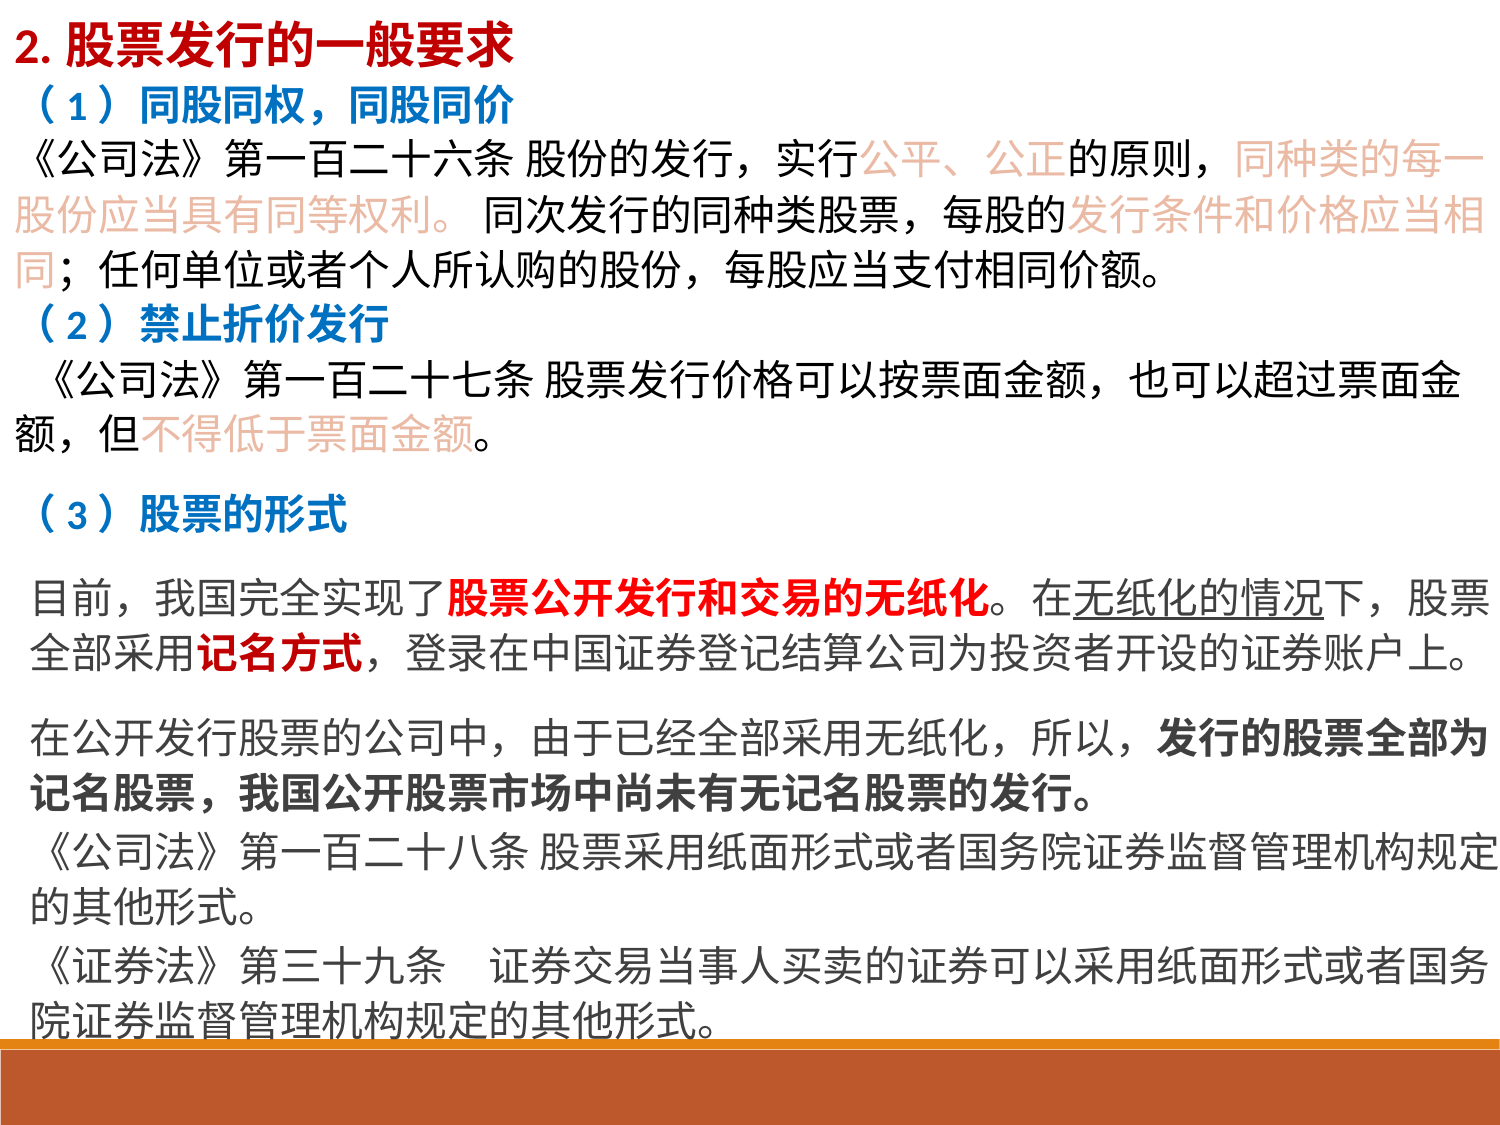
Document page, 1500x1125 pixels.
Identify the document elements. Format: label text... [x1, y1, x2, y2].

text_box 2.股票发行的一般要求 （1）同股同权，同股同价 《公司法》第一百二十六条 股份的发行，实行公平、公正的原则，同种类的每一股份应当具有同等权利。 同次发行的同种类股票，每股的发行条件和价格应当相同；任何单位或者个人所认购的股份，每股应当支付相同价额。 （2）禁止折价发行 《公司法》第一百二十七条 股票发行价格可以按票面金额，也可以超过票面金额，但不得低于票面金额。 （3）股票的形式 目前，我国完全实现了股票公开发行和交易的无纸化。在无纸化的情况下，股票全部采用记名方式，登录在中国证券登记结算公司为投资者开设的证券账户上。 在公开发行股票的公司中，由于已经全部采用无纸化，所以，发行的股票全部为记名股票，我国公开股票市场中尚未有无记名股票的发行。 《公司法》第一百二十八条 股票采用纸面形式或者国务院证券监督管理机构规定的其他形式。 《证券法》第三十九条 证券交易当事人买卖的证券可以采用纸面形式或者国务院证券监督管理机构规定的其他形式。 [0, 0, 1500, 1125]
